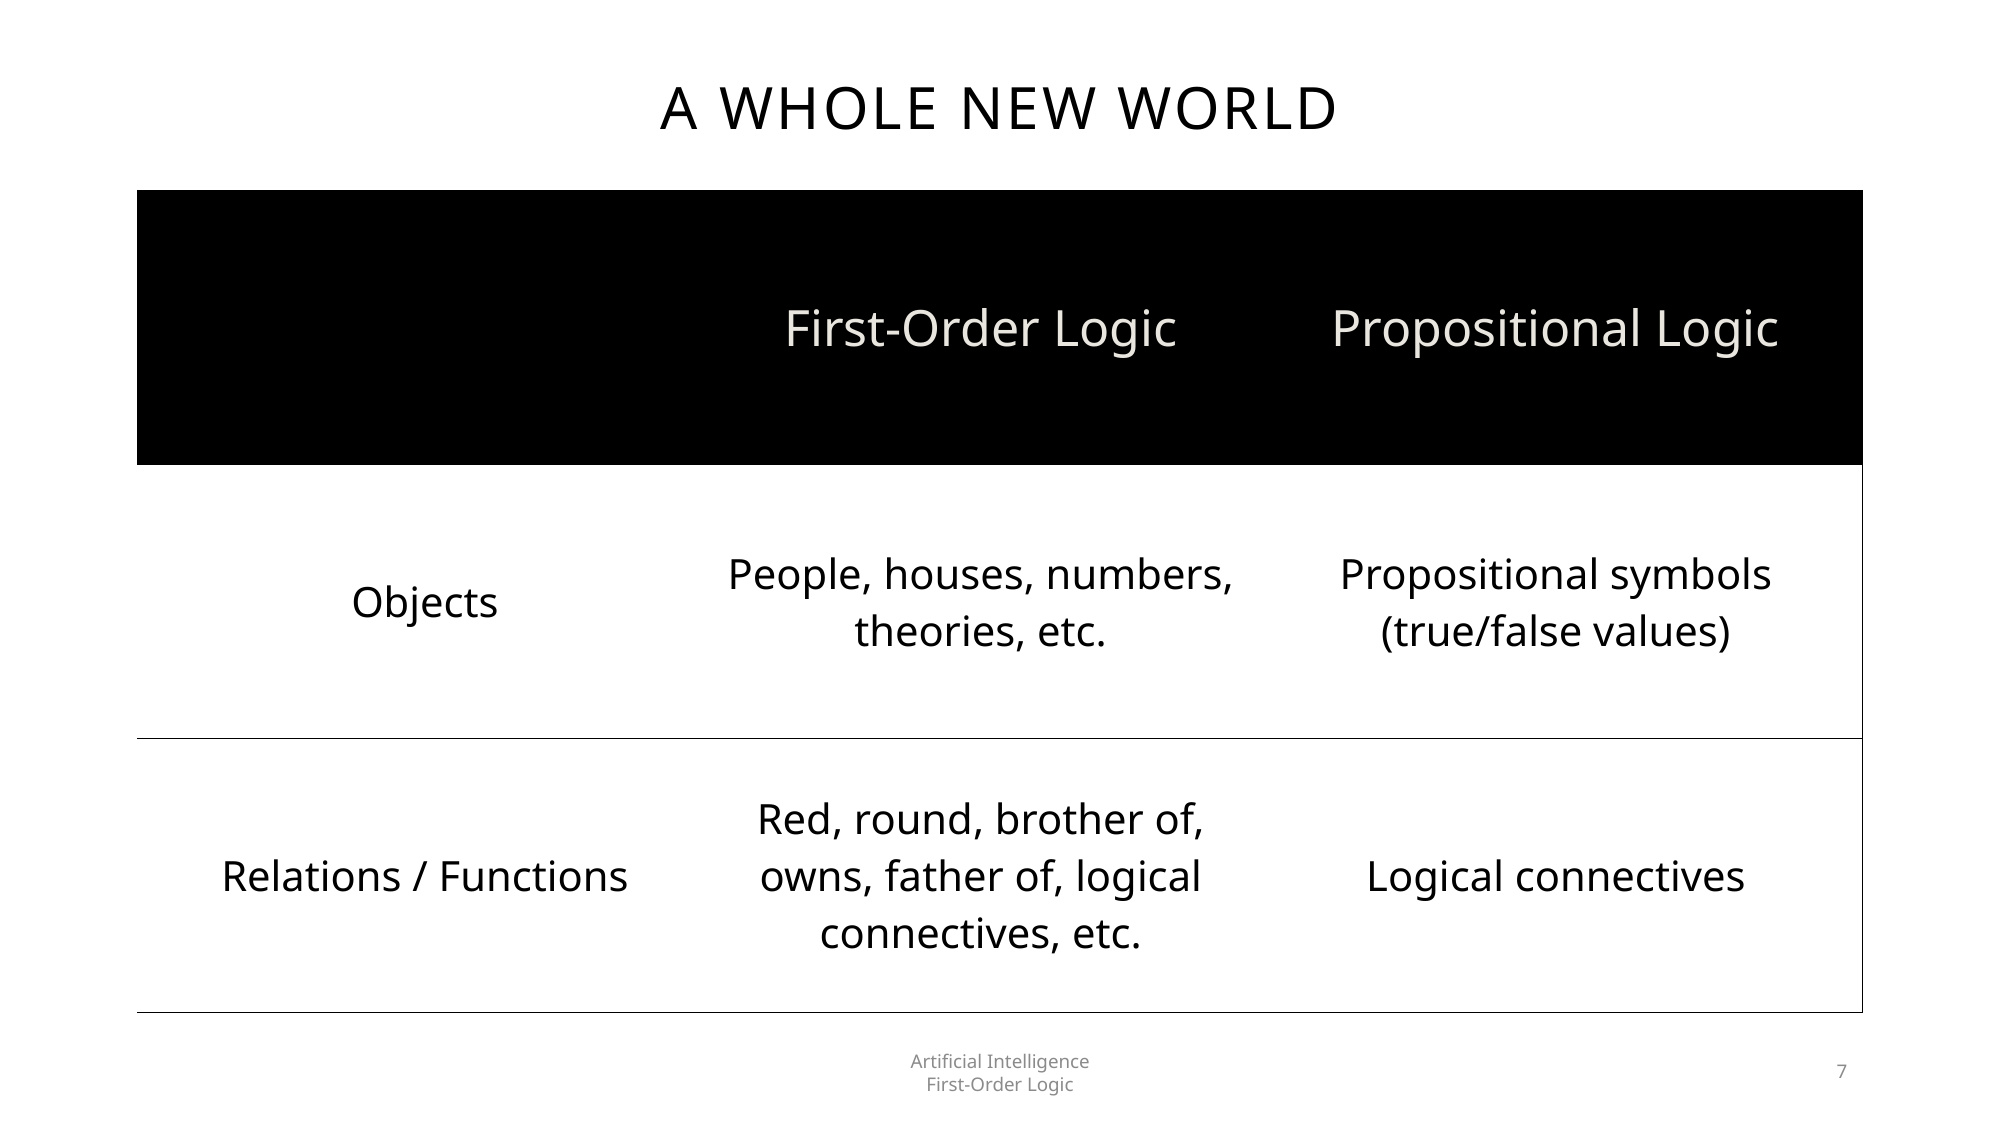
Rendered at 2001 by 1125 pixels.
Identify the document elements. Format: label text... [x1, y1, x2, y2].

table_header First-Order Logic [712, 191, 1249, 464]
slide_number 7 [1412, 1042, 1863, 1103]
table_cell Objects [137, 465, 712, 738]
table_cell Propositional symbols (true/false values) [1249, 465, 1862, 738]
footer Artificial Intelligence First-Order Logic [662, 1042, 1338, 1103]
table_header ​ [138, 191, 712, 464]
table_cell Red, round, brother of, owns, father of, logical connectives, etc. [712, 739, 1249, 1012]
title A Whole New World [137, 59, 1863, 161]
table_cell Logical connectives [1249, 739, 1862, 1012]
table_cell Relations / Functions [137, 739, 712, 1012]
table_header Propositional Logic [1249, 191, 1862, 464]
table_cell People, houses, numbers, theories, etc. [712, 465, 1249, 738]
